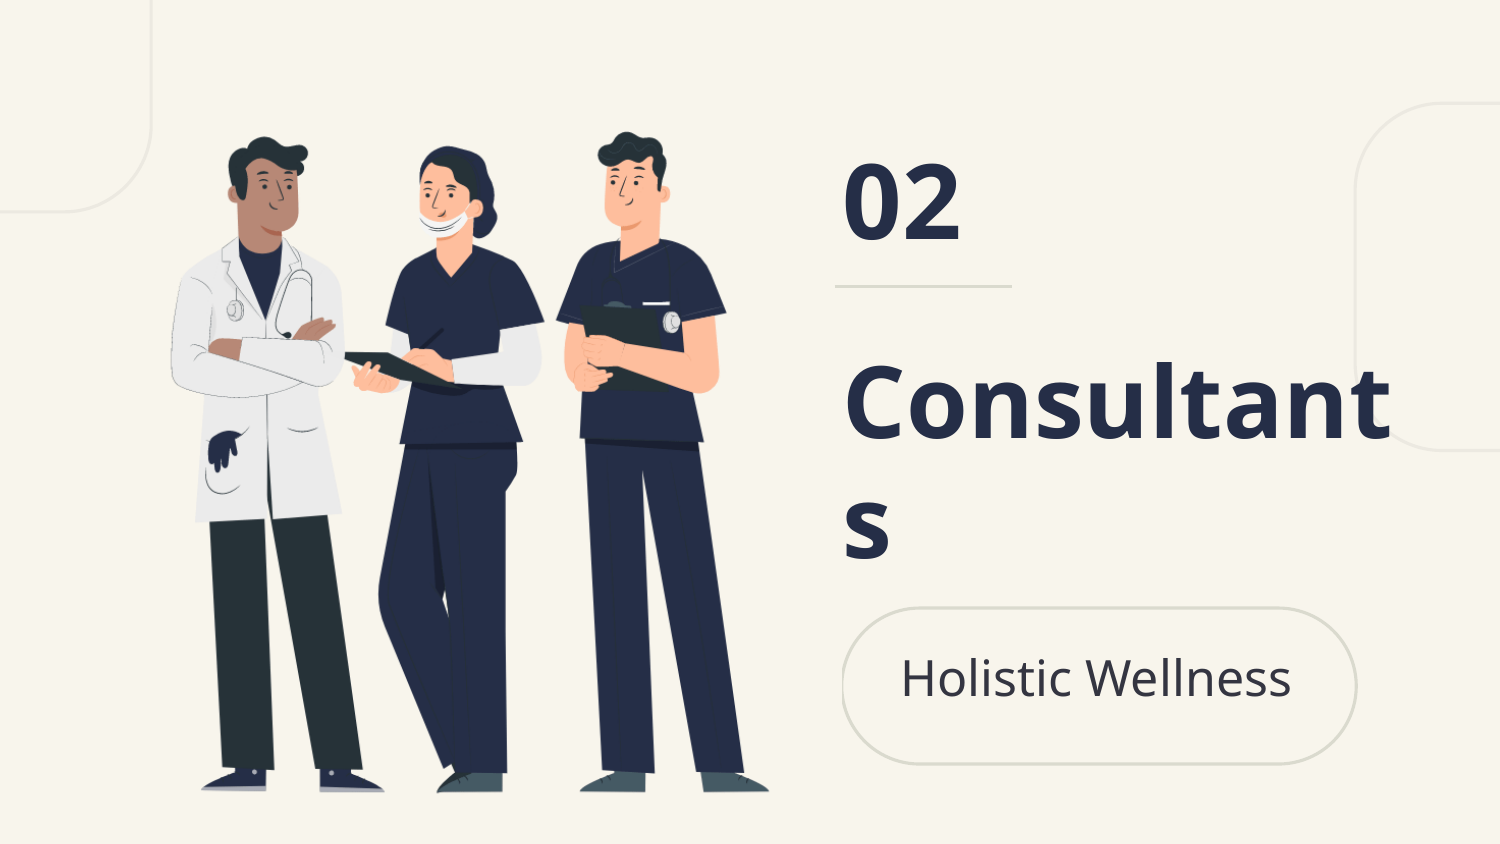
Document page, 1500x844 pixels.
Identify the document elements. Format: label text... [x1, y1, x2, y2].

picture [27, 14, 842, 830]
text_box [847, 617, 1334, 765]
text_box [1335, 632, 1357, 740]
title 02 [847, 110, 1002, 285]
subtitle Holistic Wellness [885, 631, 1335, 749]
title Consultants [847, 301, 1442, 617]
